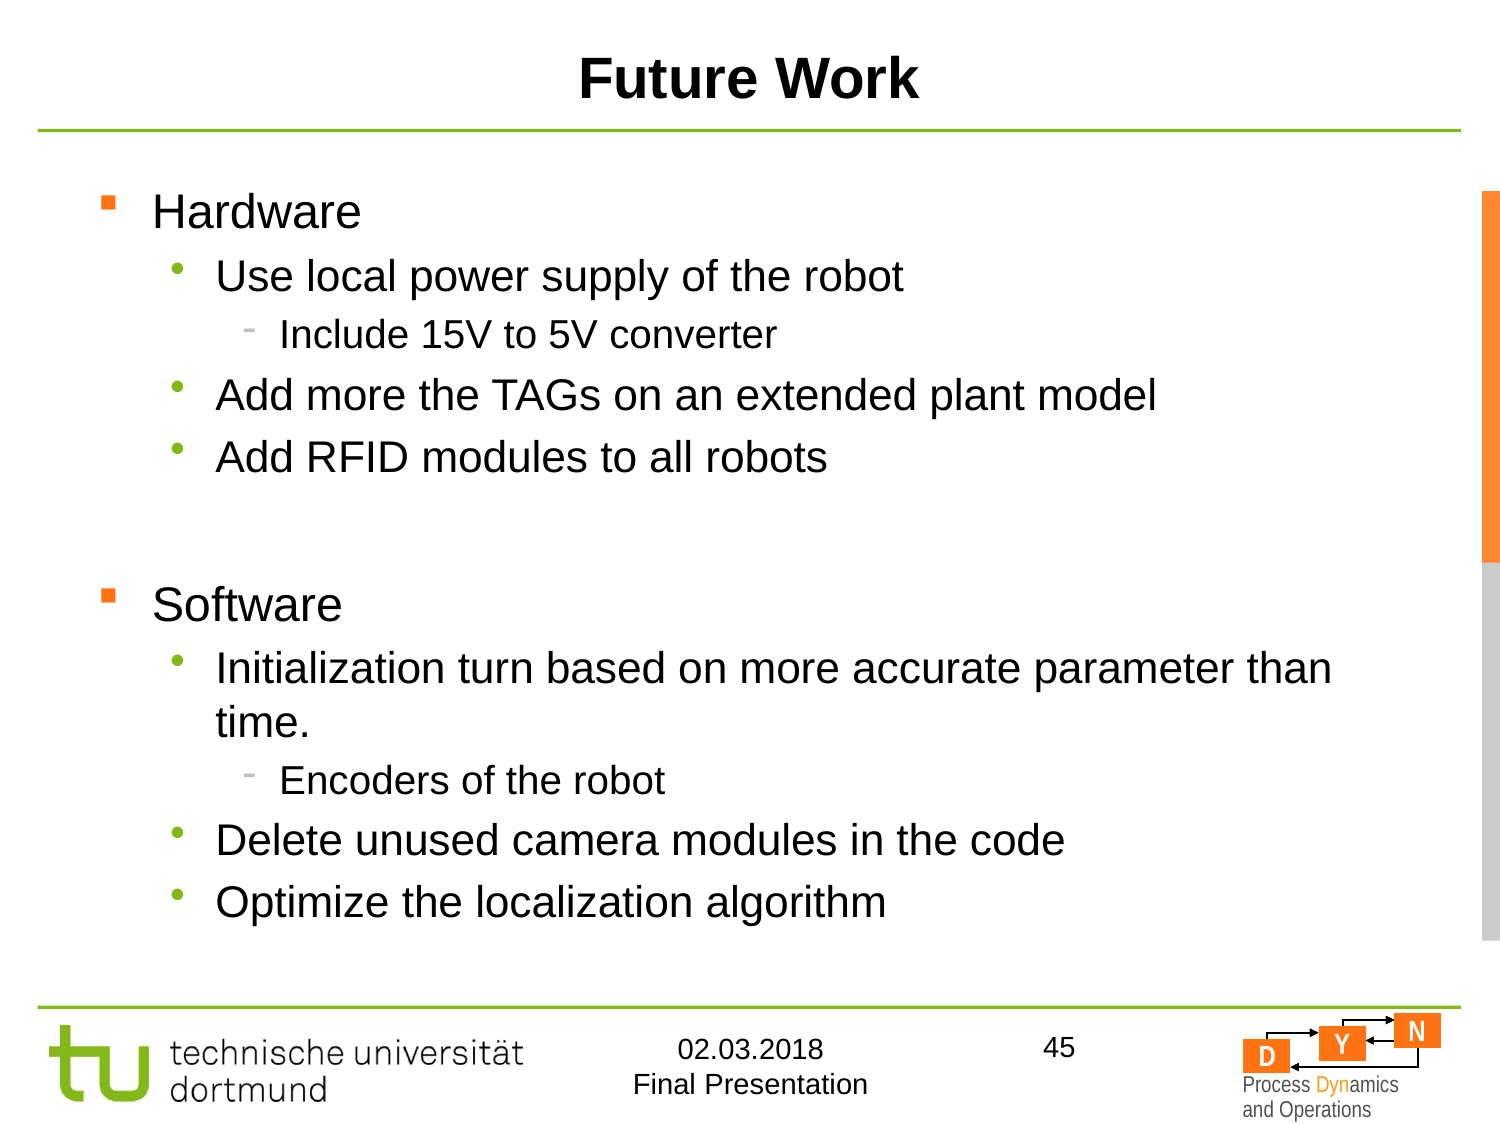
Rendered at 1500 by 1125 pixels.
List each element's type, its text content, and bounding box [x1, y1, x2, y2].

title Future Work [81, 10, 1417, 141]
picture [49, 1025, 523, 1102]
list Hardware Use local power supply of the robot Include 15V to 5V converter Add more the TAGs on an extended plant model Add RFID modules to all robots Software Initialization turn based on more accurate parameter than time. Encoders of the robot Delete unused camera modules in the code Optimize the localization algorithm [82, 172, 1417, 941]
